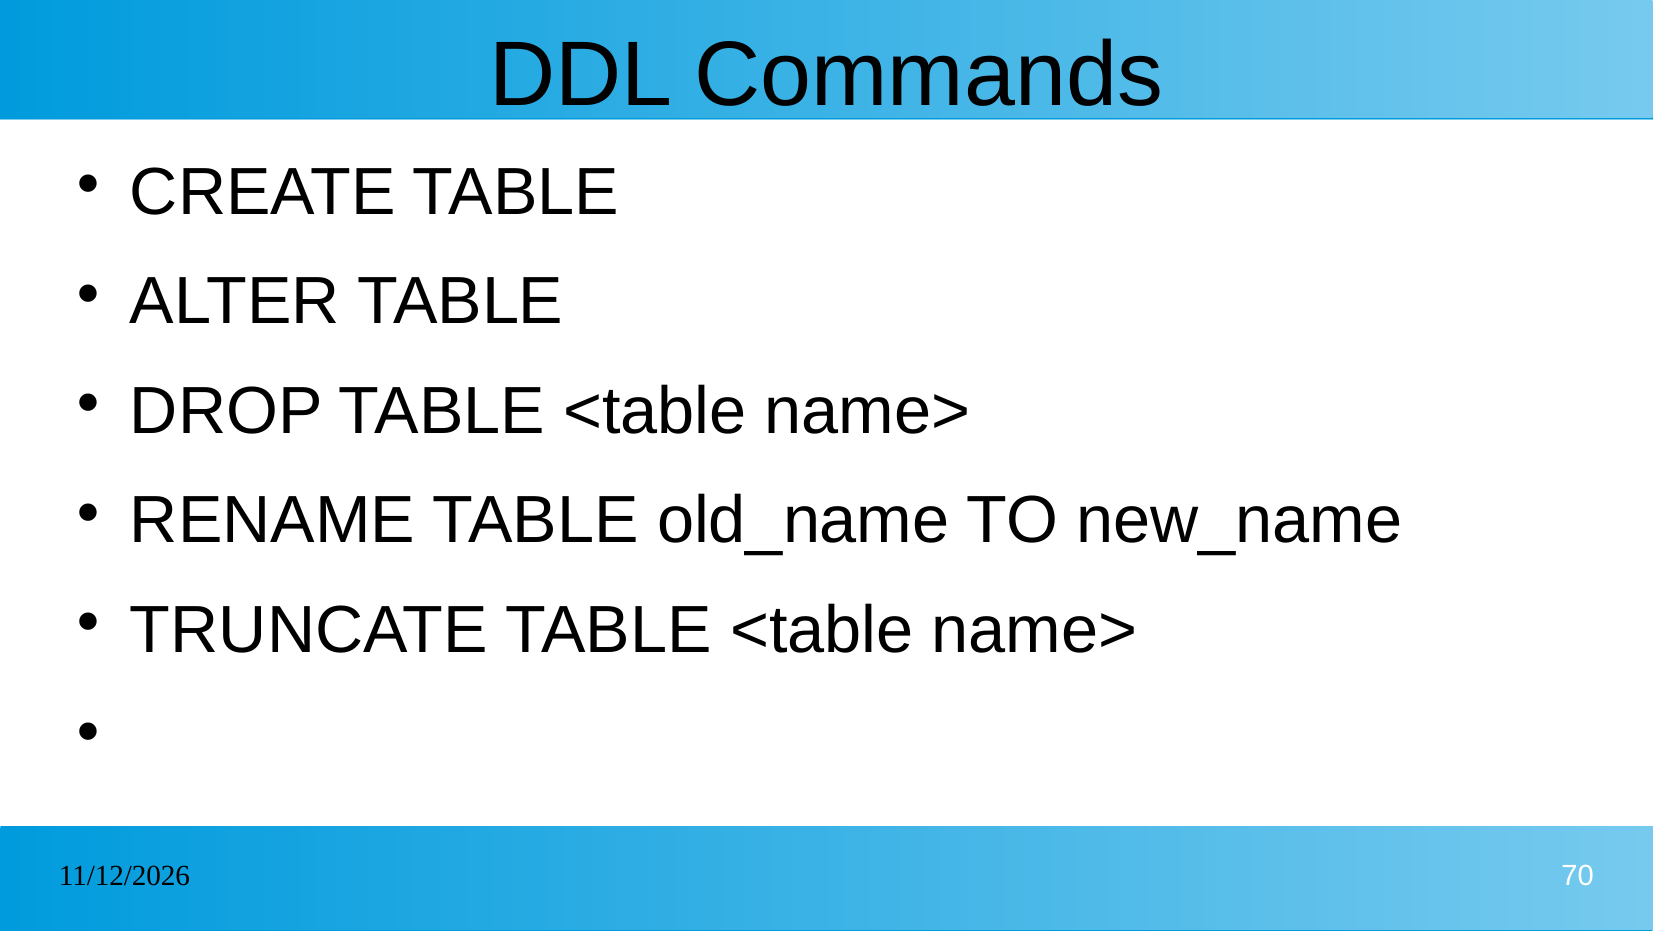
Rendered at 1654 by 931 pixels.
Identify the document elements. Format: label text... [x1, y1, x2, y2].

list CREATE TABLE ALTER TABLE DROP TABLE <table name> RENAME TABLE old_name TO new_name TRUNCATE TABLE <table name> [59, 147, 1594, 738]
slide_number 70 [1210, 856, 1594, 915]
title DDL Commands [59, 29, 1594, 108]
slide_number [59, 856, 443, 915]
